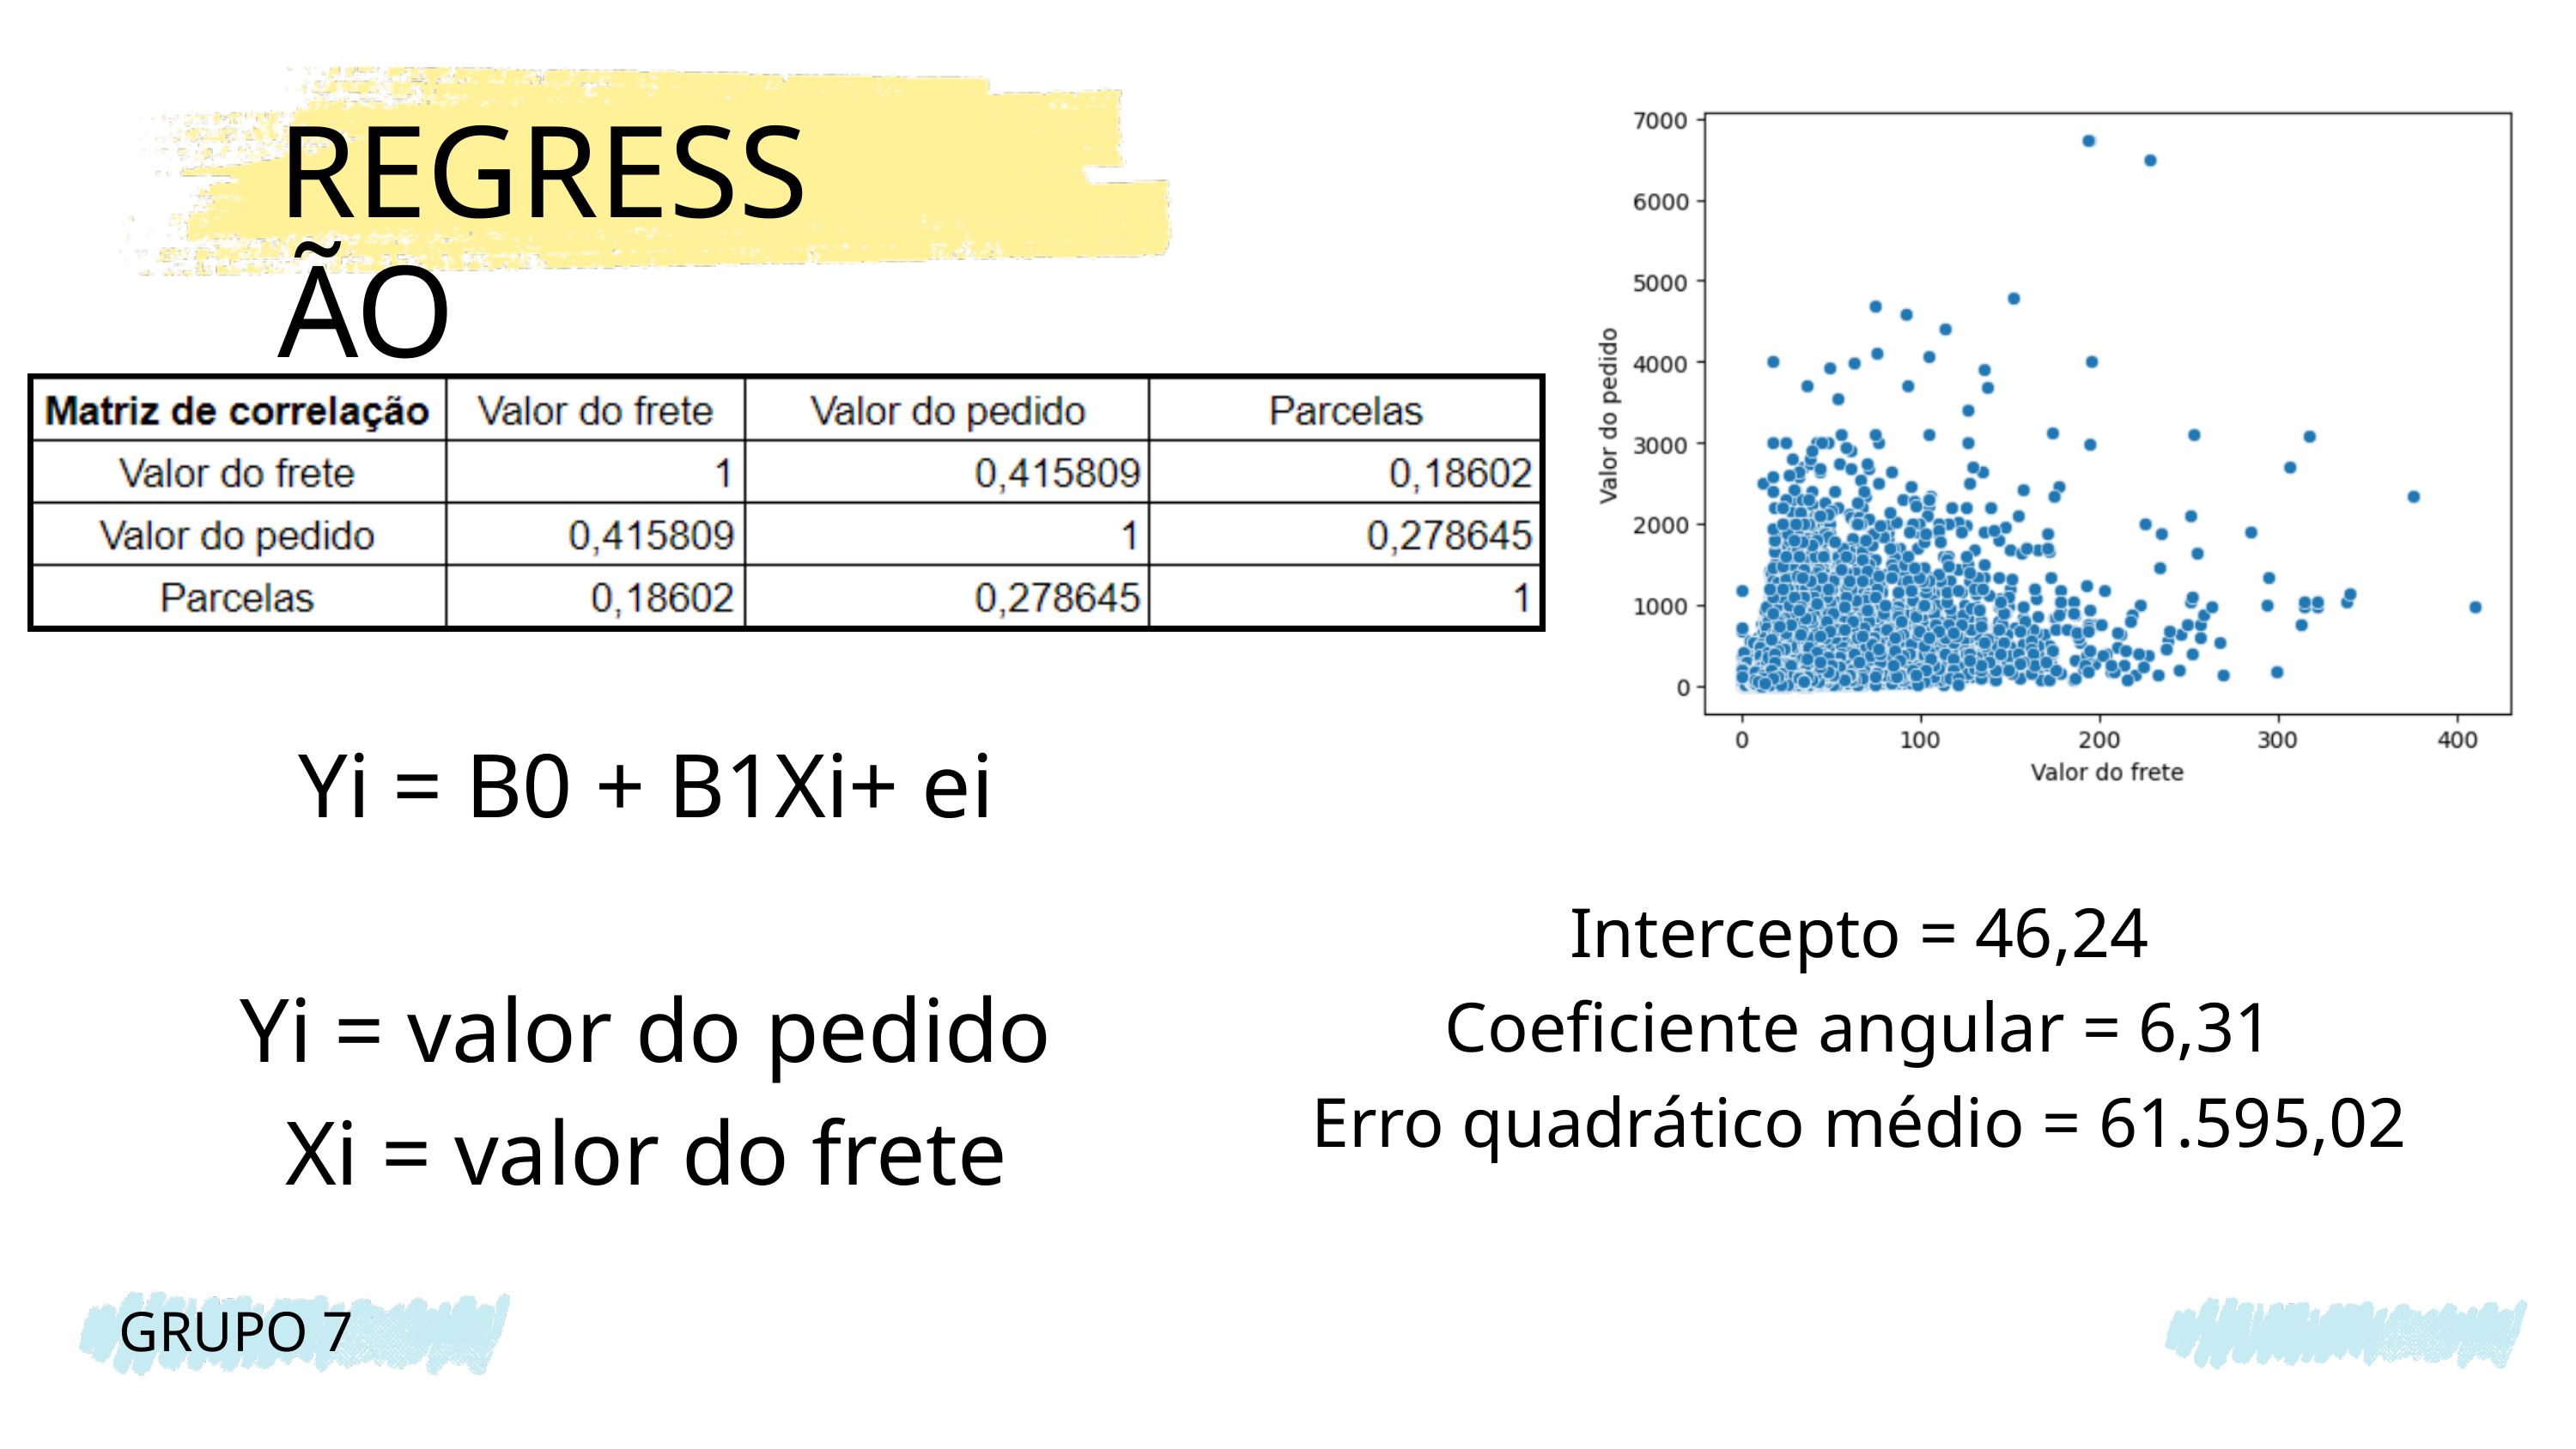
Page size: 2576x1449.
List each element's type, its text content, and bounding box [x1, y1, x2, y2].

text_box [118, 66, 1174, 278]
text_box GRUPO 7 [118, 1302, 957, 1363]
text_box Yi = B0 + B1Xi+ ei Yi = valor do pedido Xi = valor do frete [218, 712, 1074, 1203]
text_box [2164, 1296, 2527, 1370]
text_box REGRESSÃO [277, 103, 859, 383]
text_box [1587, 96, 2527, 797]
text_box Intercepto = 46,24 Coeficiente angular = 6,31 Erro quadrático médio = 61.595,02 [1288, 876, 2432, 1161]
text_box [30, 375, 1543, 629]
text_box [78, 1290, 511, 1377]
